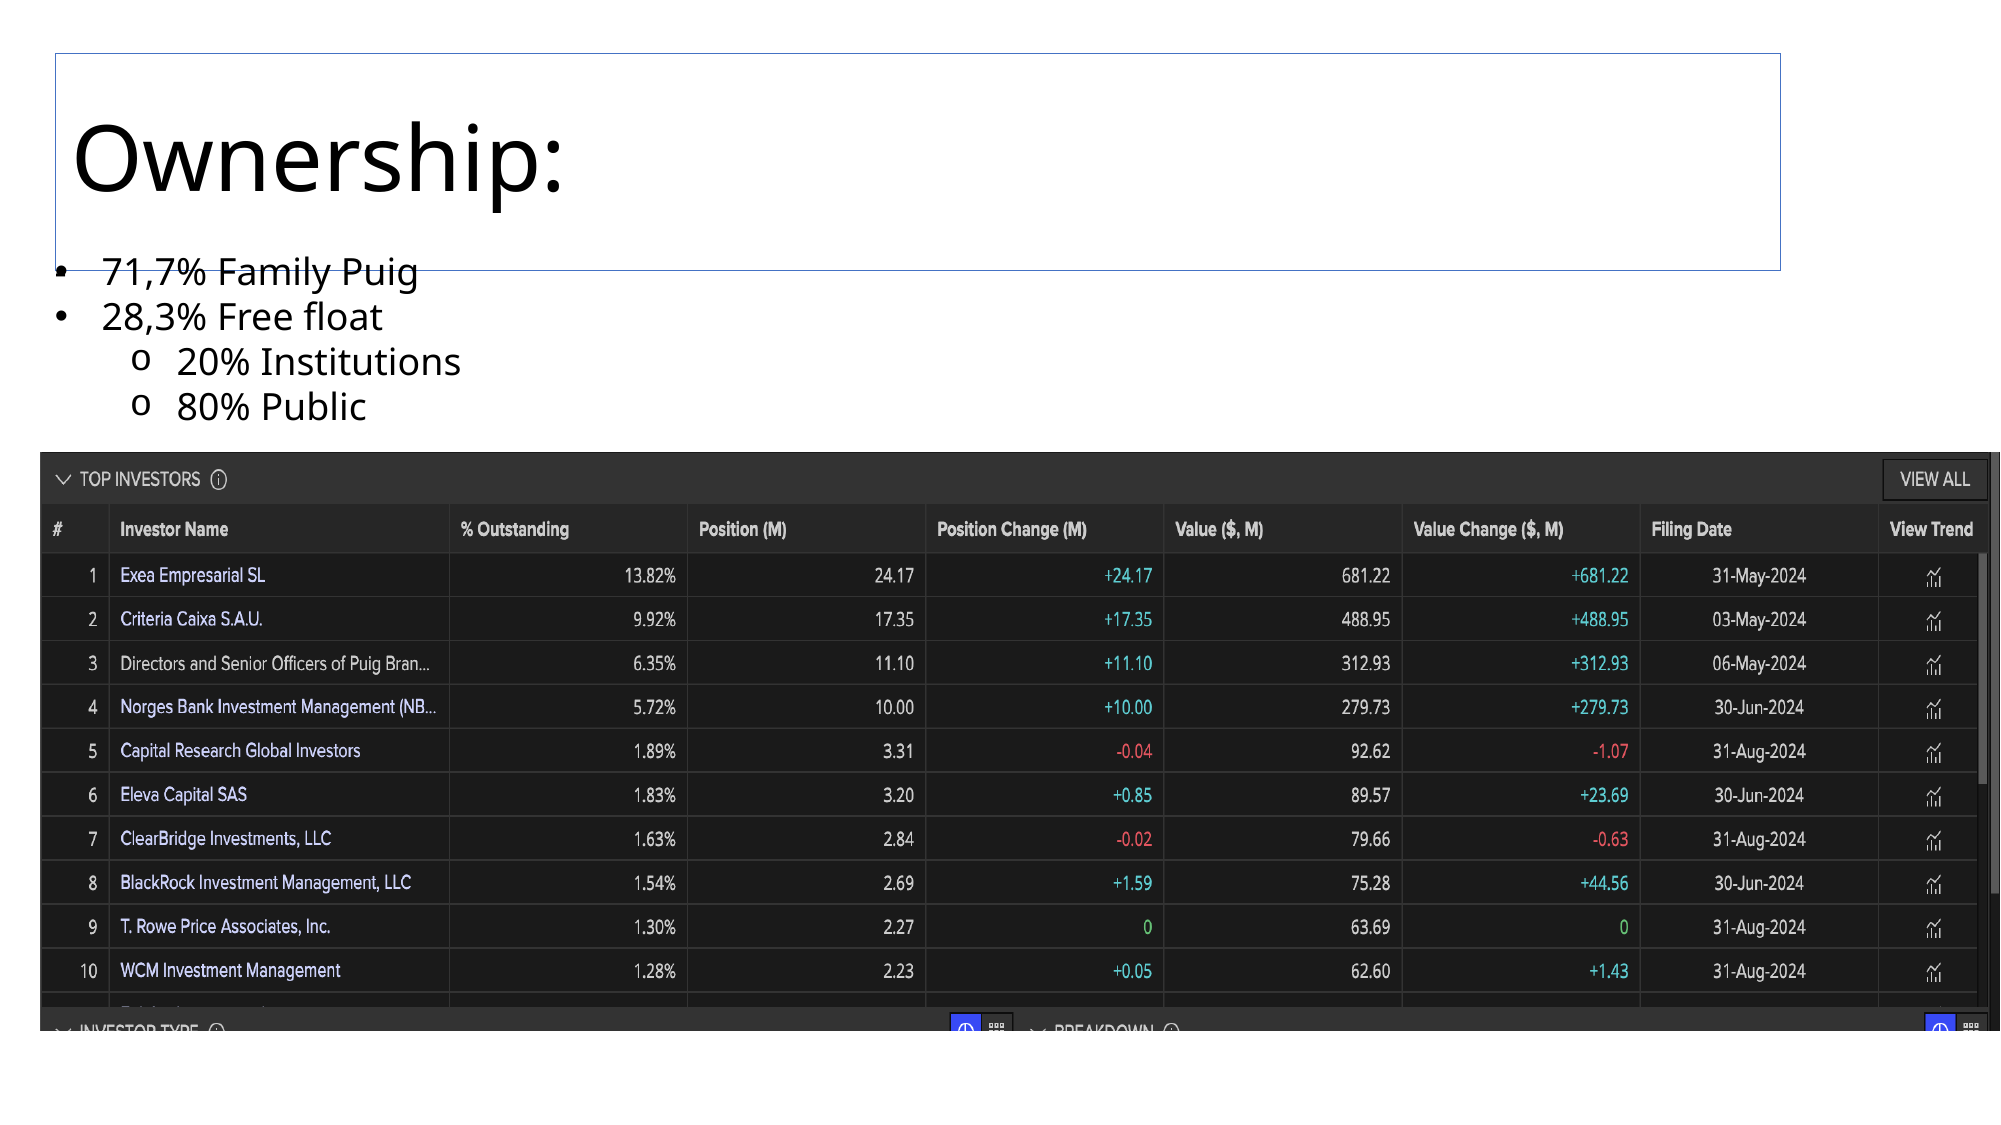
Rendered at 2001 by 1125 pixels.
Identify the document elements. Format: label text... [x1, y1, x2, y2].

text_box 71,7% Family Puig 28,3% Free float 20% Institutions 80% Public [39, 240, 919, 452]
title Ownership: [55, 53, 1781, 271]
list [39, 452, 2000, 1032]
